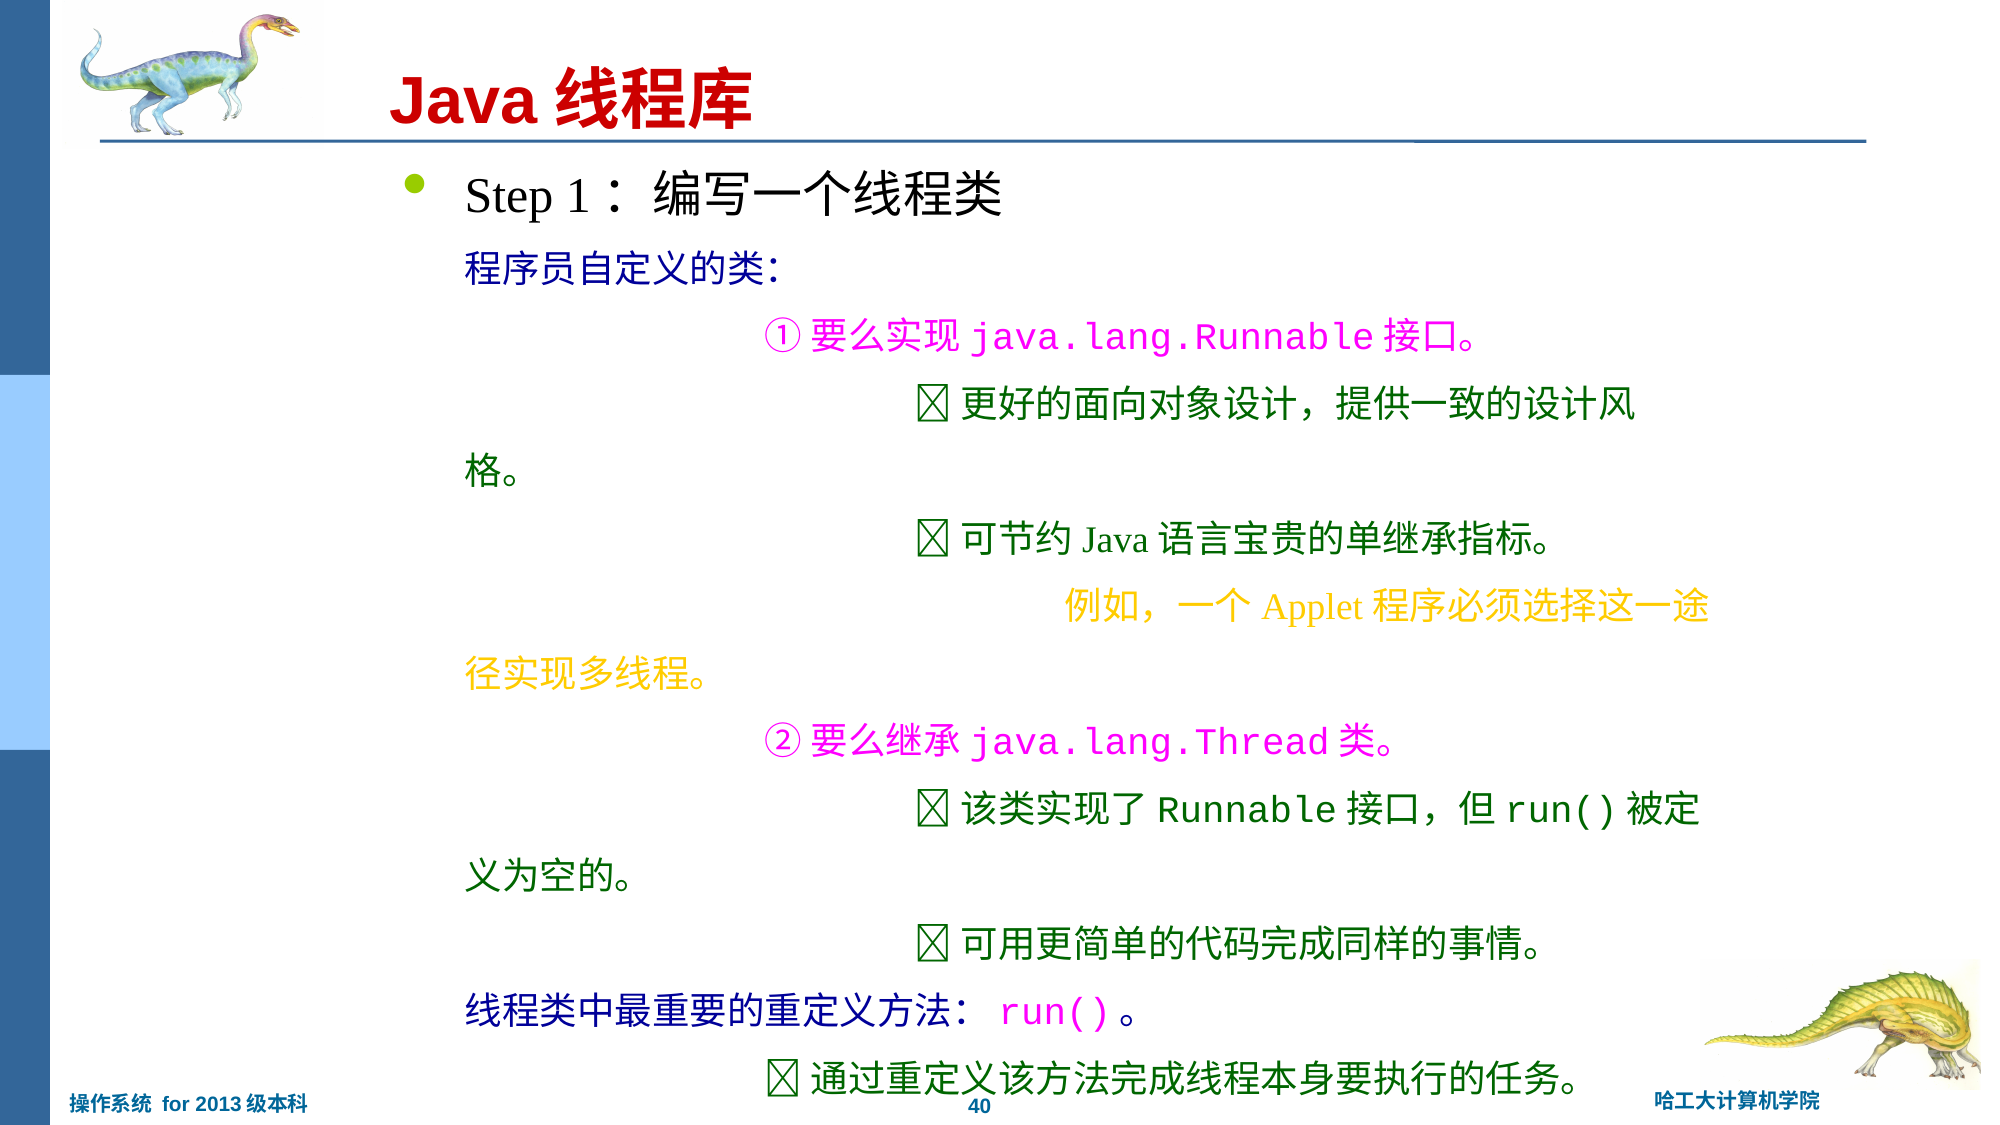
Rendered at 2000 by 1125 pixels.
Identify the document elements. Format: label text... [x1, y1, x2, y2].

picture [1725, 959, 1981, 1090]
text_box Java线程库 [374, 49, 1613, 145]
picture [62, 0, 324, 149]
text_box Step 1：编写一个线程类 程序员自定义的类： ① 要么实现java.lang.Runnable接口。  更好的面向对象设计，提供一致的设计风格。  可节约Java语言宝贵的单继承指标。 例如，一个Applet程序必须选择这一途径实现多线程。 ② 要么继承java.lang.Thread类。  该类实现了Runnable接口，但run()被定义为空的。  可用更简单的代码完成同样的事情。 线程类中最重要的重定义方法：run()。  通过重定义该方法完成线程本身要执行的任务。 [387, 124, 1725, 1107]
